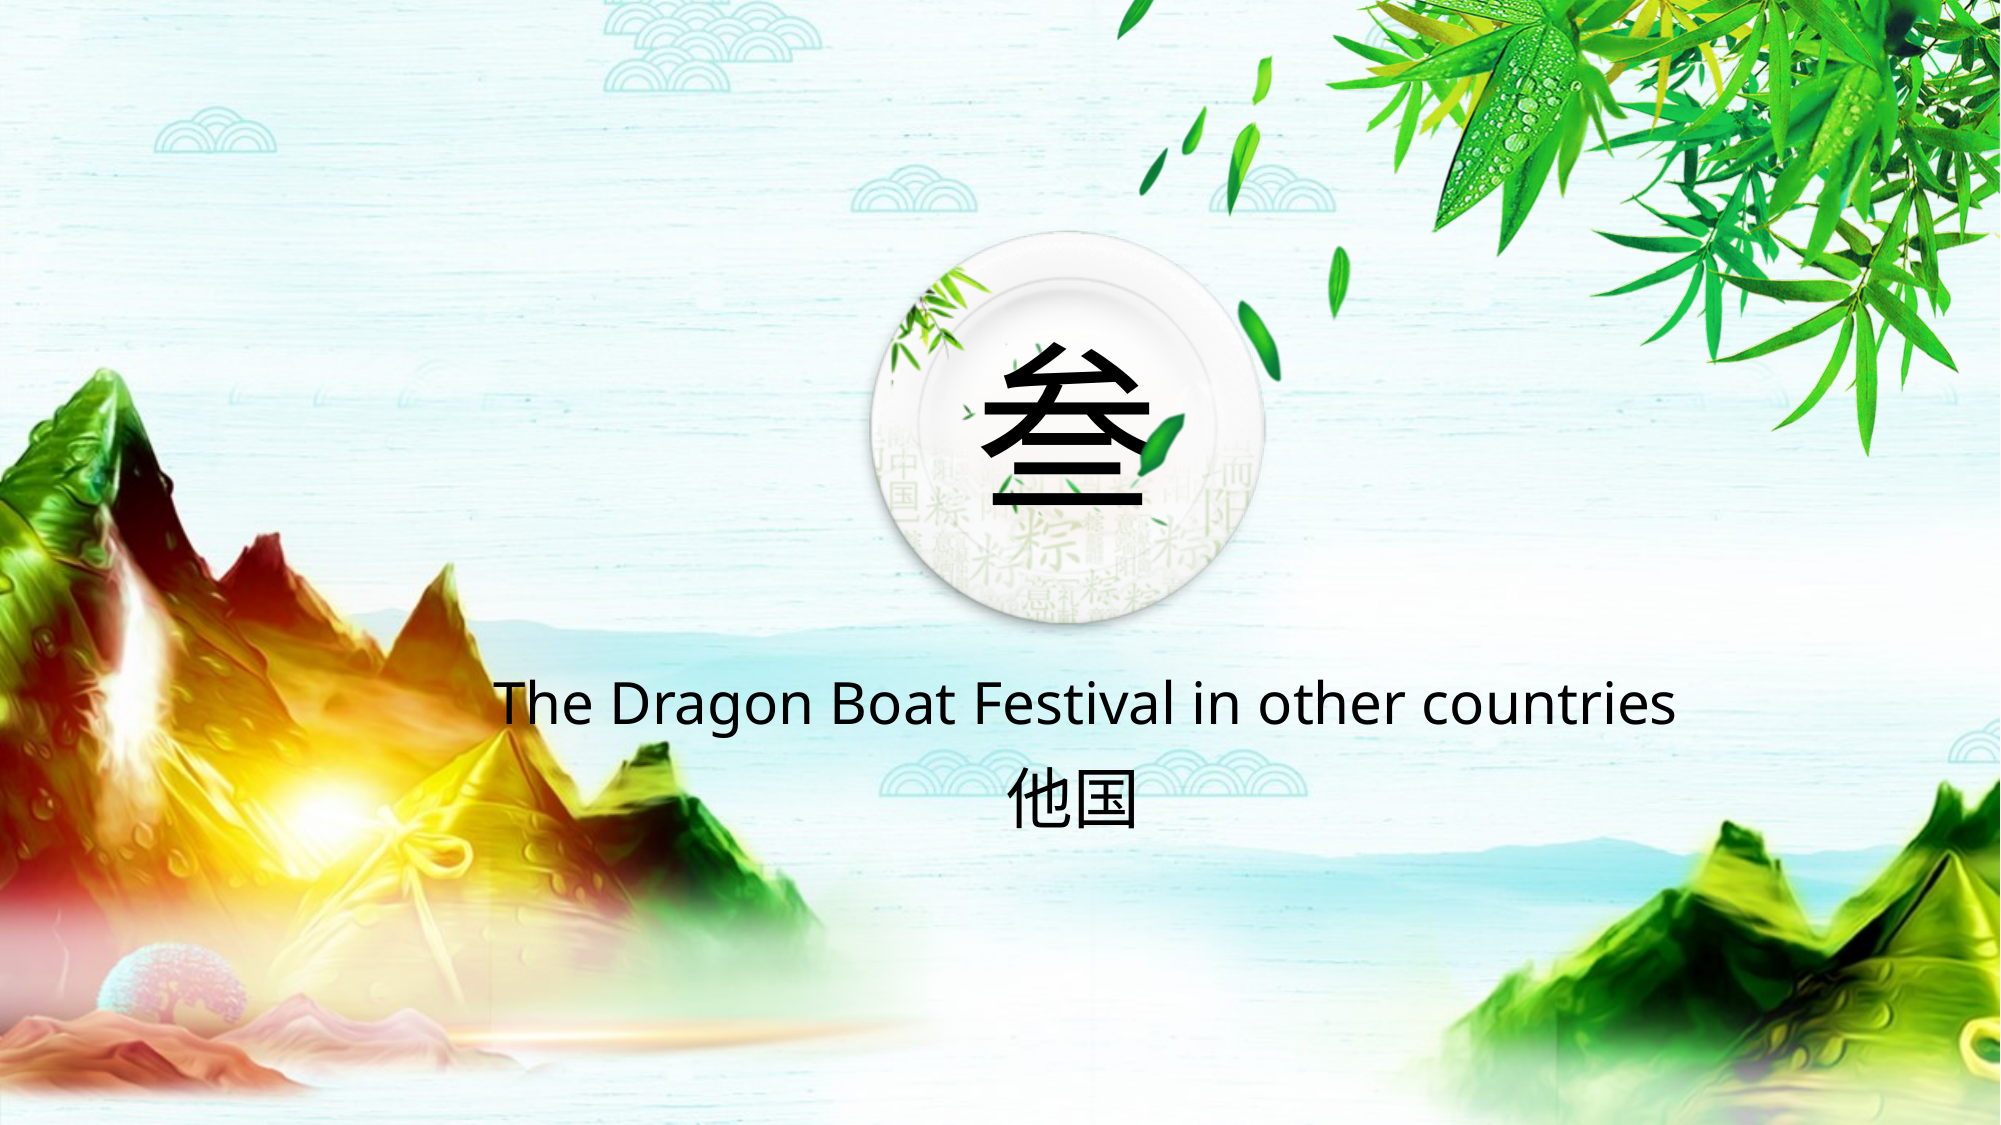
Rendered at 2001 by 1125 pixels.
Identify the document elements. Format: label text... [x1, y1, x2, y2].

picture [0, 0, 2000, 1125]
text_box 他国 [935, 749, 1212, 845]
text_box The Dragon Boat Festival in other countries [392, 658, 1779, 744]
